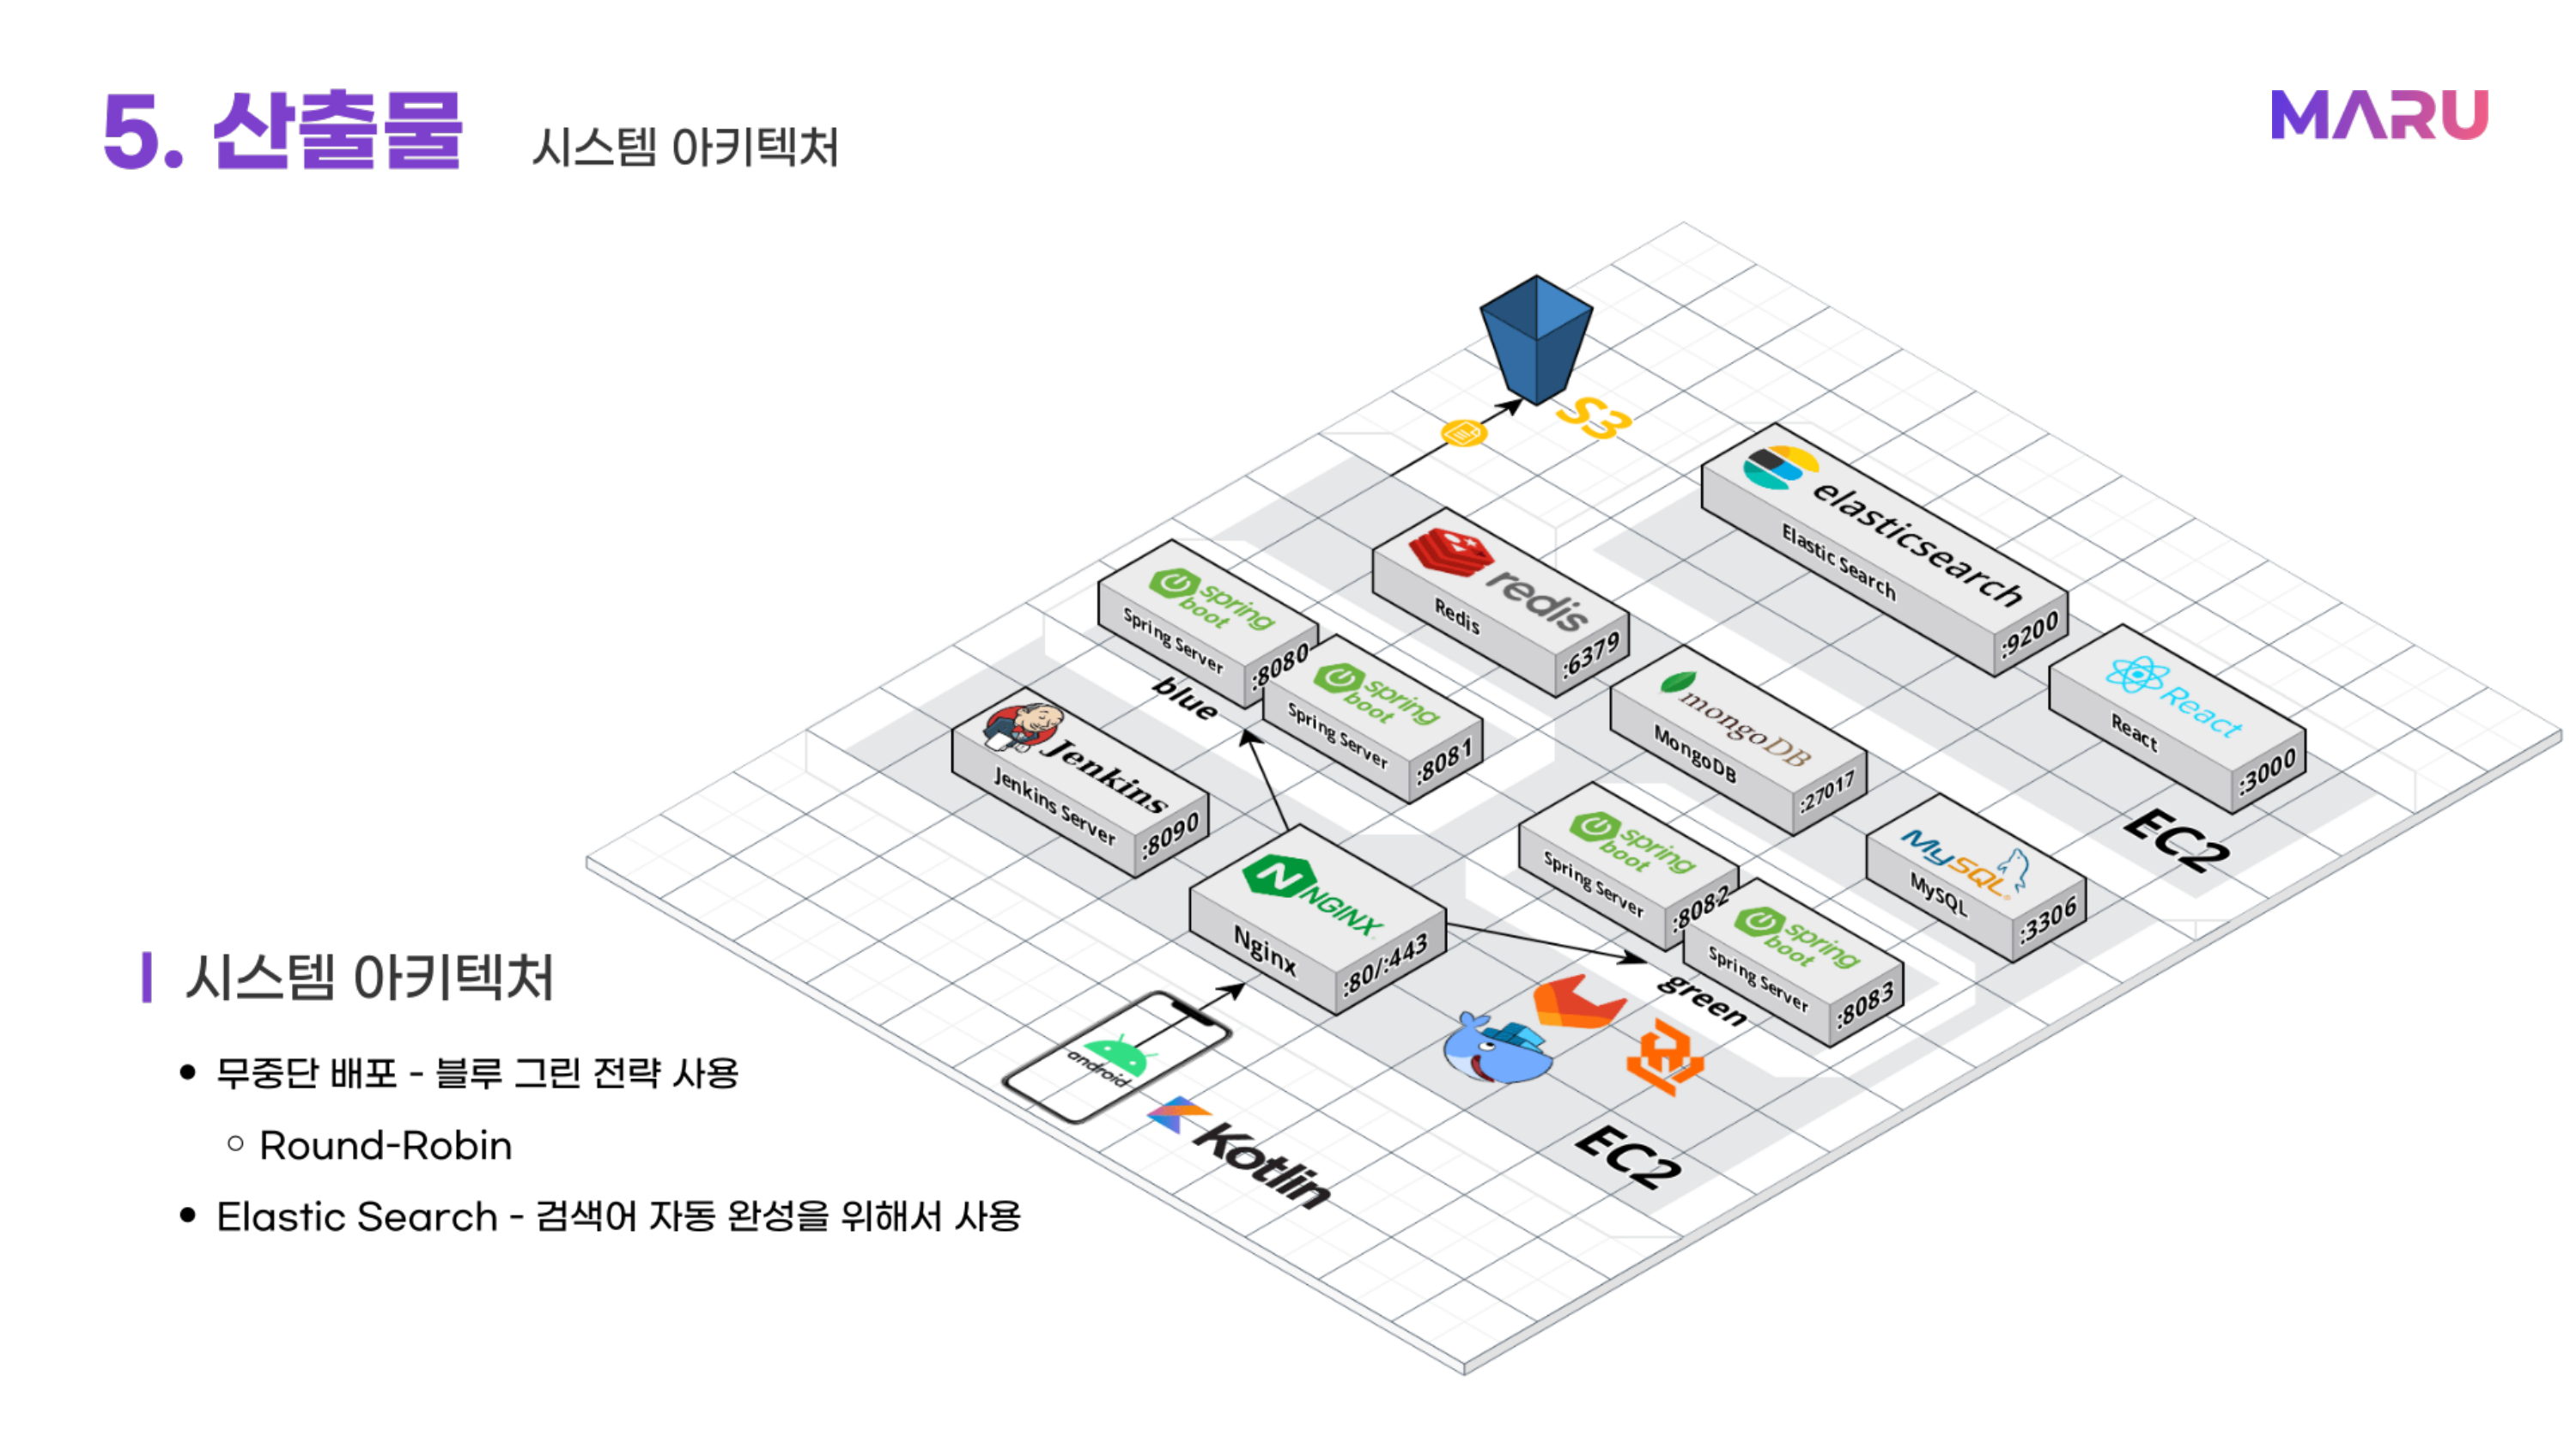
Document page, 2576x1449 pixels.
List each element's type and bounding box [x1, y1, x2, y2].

text_box [550, 185, 2576, 1401]
text_box [2272, 90, 2488, 141]
picture [131, 938, 586, 1028]
picture [523, 114, 865, 188]
picture [168, 1046, 1042, 1252]
picture [88, 64, 513, 211]
